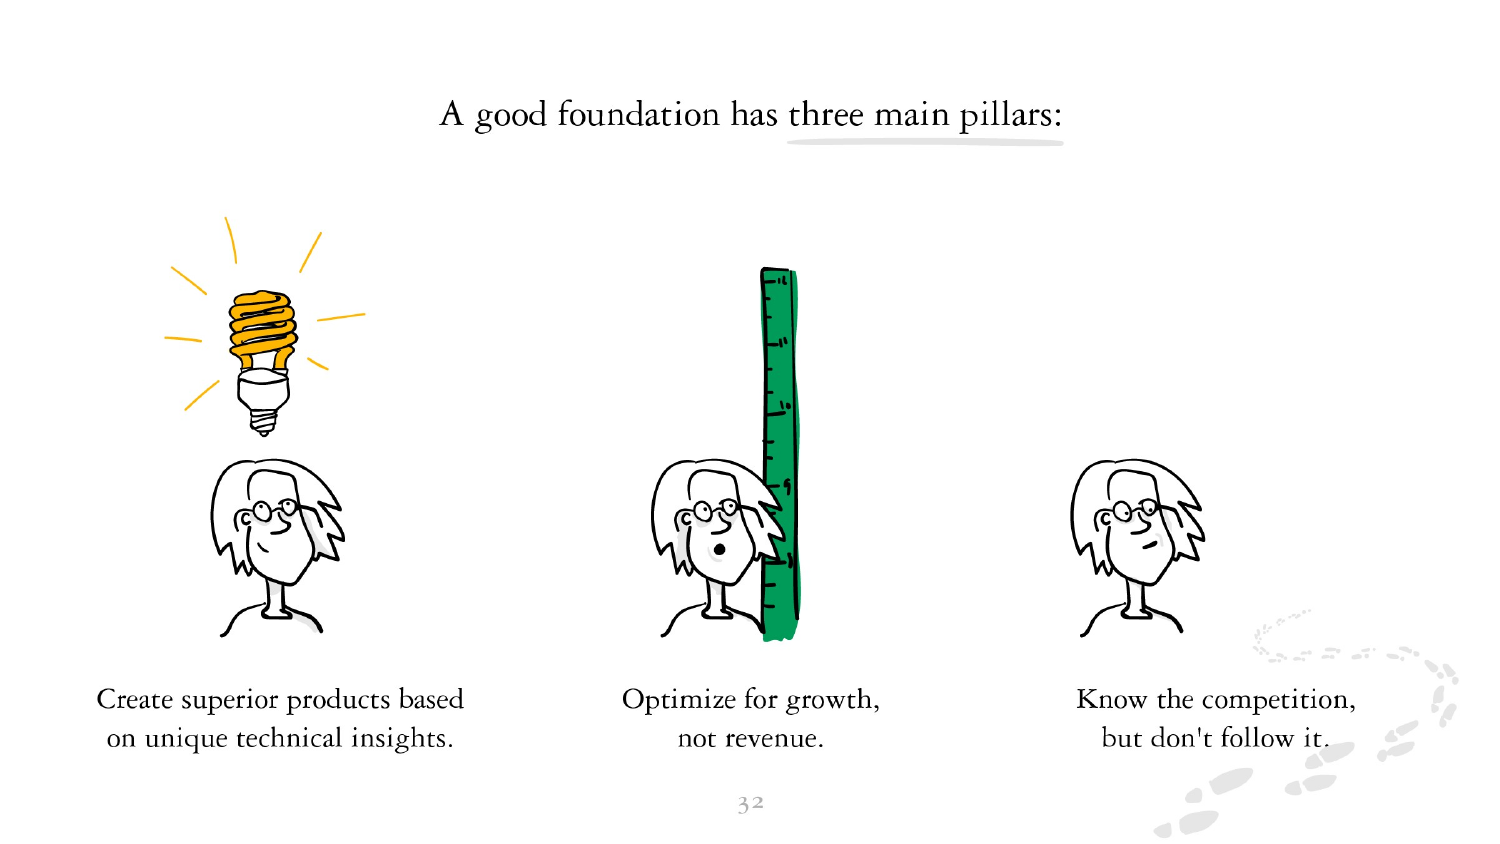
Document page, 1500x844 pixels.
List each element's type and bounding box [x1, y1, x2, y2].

text_box [0, 0, 1500, 844]
